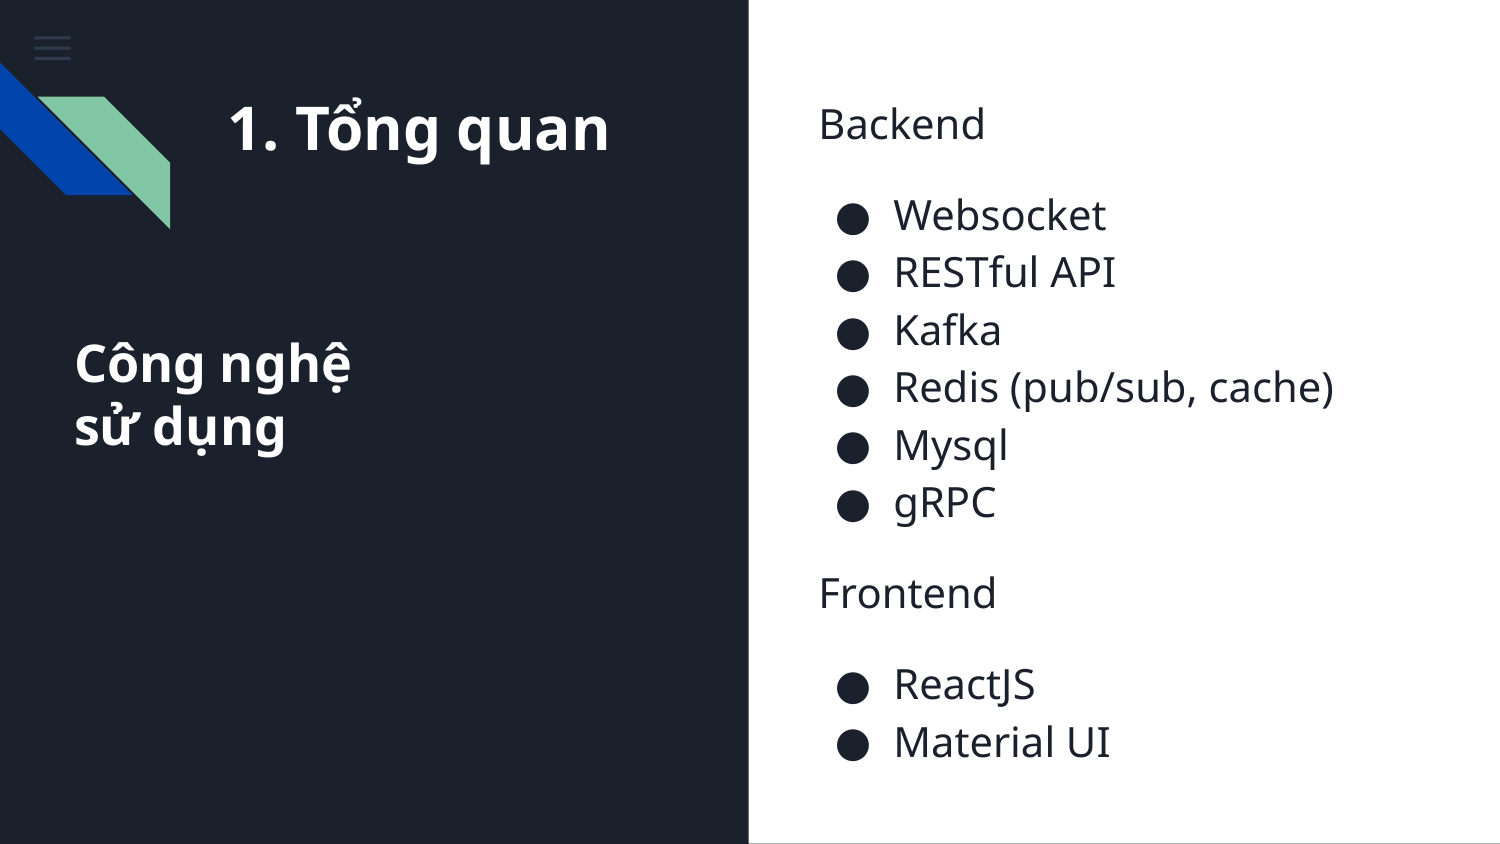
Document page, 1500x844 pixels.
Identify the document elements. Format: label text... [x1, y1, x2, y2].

list Backend Websocket RESTful API Kafka Redis (pub/sub, cache) Mysql gRPC Frontend ReactJS Material UI [803, 75, 1472, 813]
title 1. Tổng quan [212, 75, 706, 160]
title Công nghệ sử dụng [59, 315, 438, 611]
